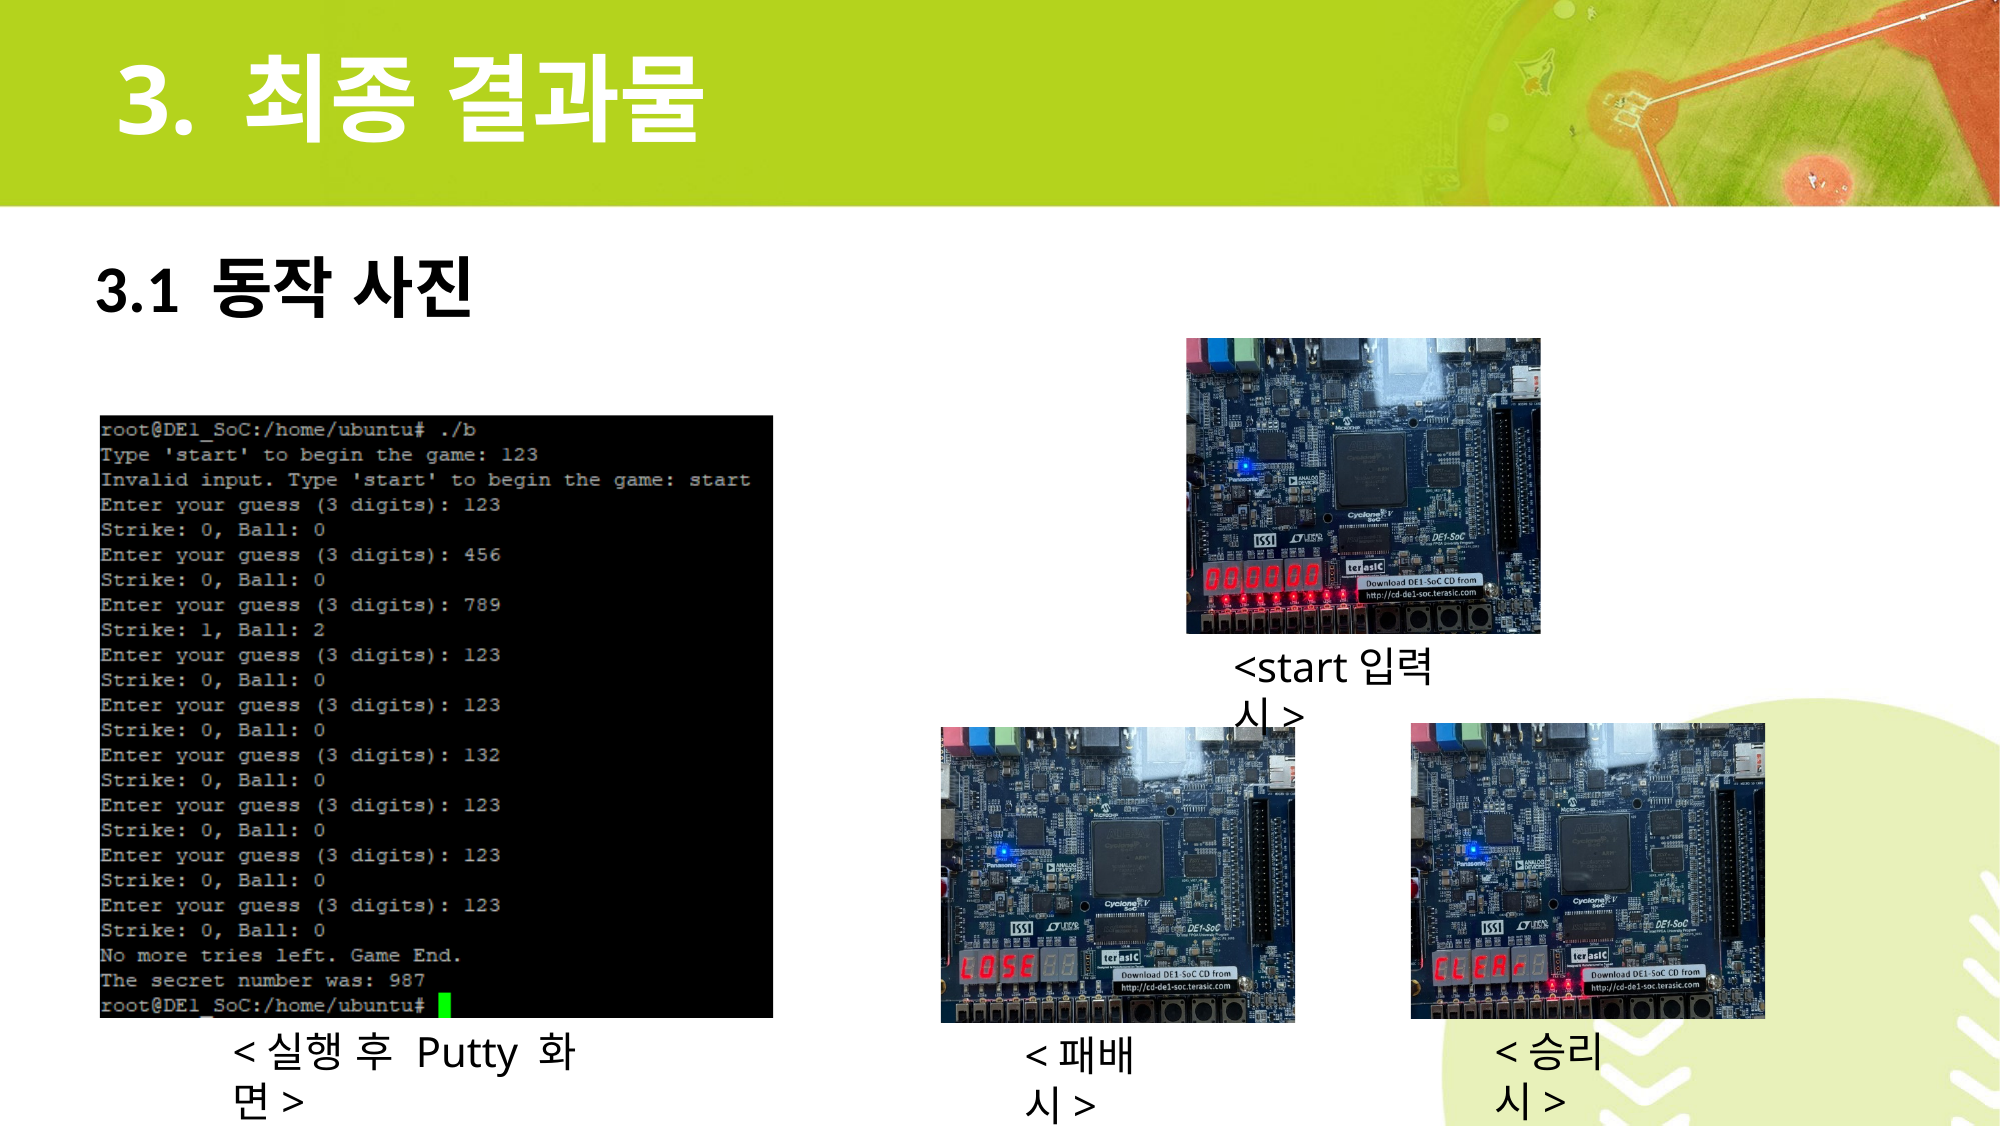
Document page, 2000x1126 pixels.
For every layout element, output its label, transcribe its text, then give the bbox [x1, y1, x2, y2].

text_box <패배 시> [1009, 1030, 1227, 1126]
text_box <start입력 시> [1218, 642, 1509, 748]
text_box 3.1 동작 사진 [78, 220, 1879, 352]
title 3. 최종 결과물 [99, 31, 1900, 163]
picture [0, 0, 2000, 1126]
text_box <승리 시> [1479, 1027, 1697, 1126]
text_box <실행 후 Putty 화면> [218, 1027, 635, 1126]
